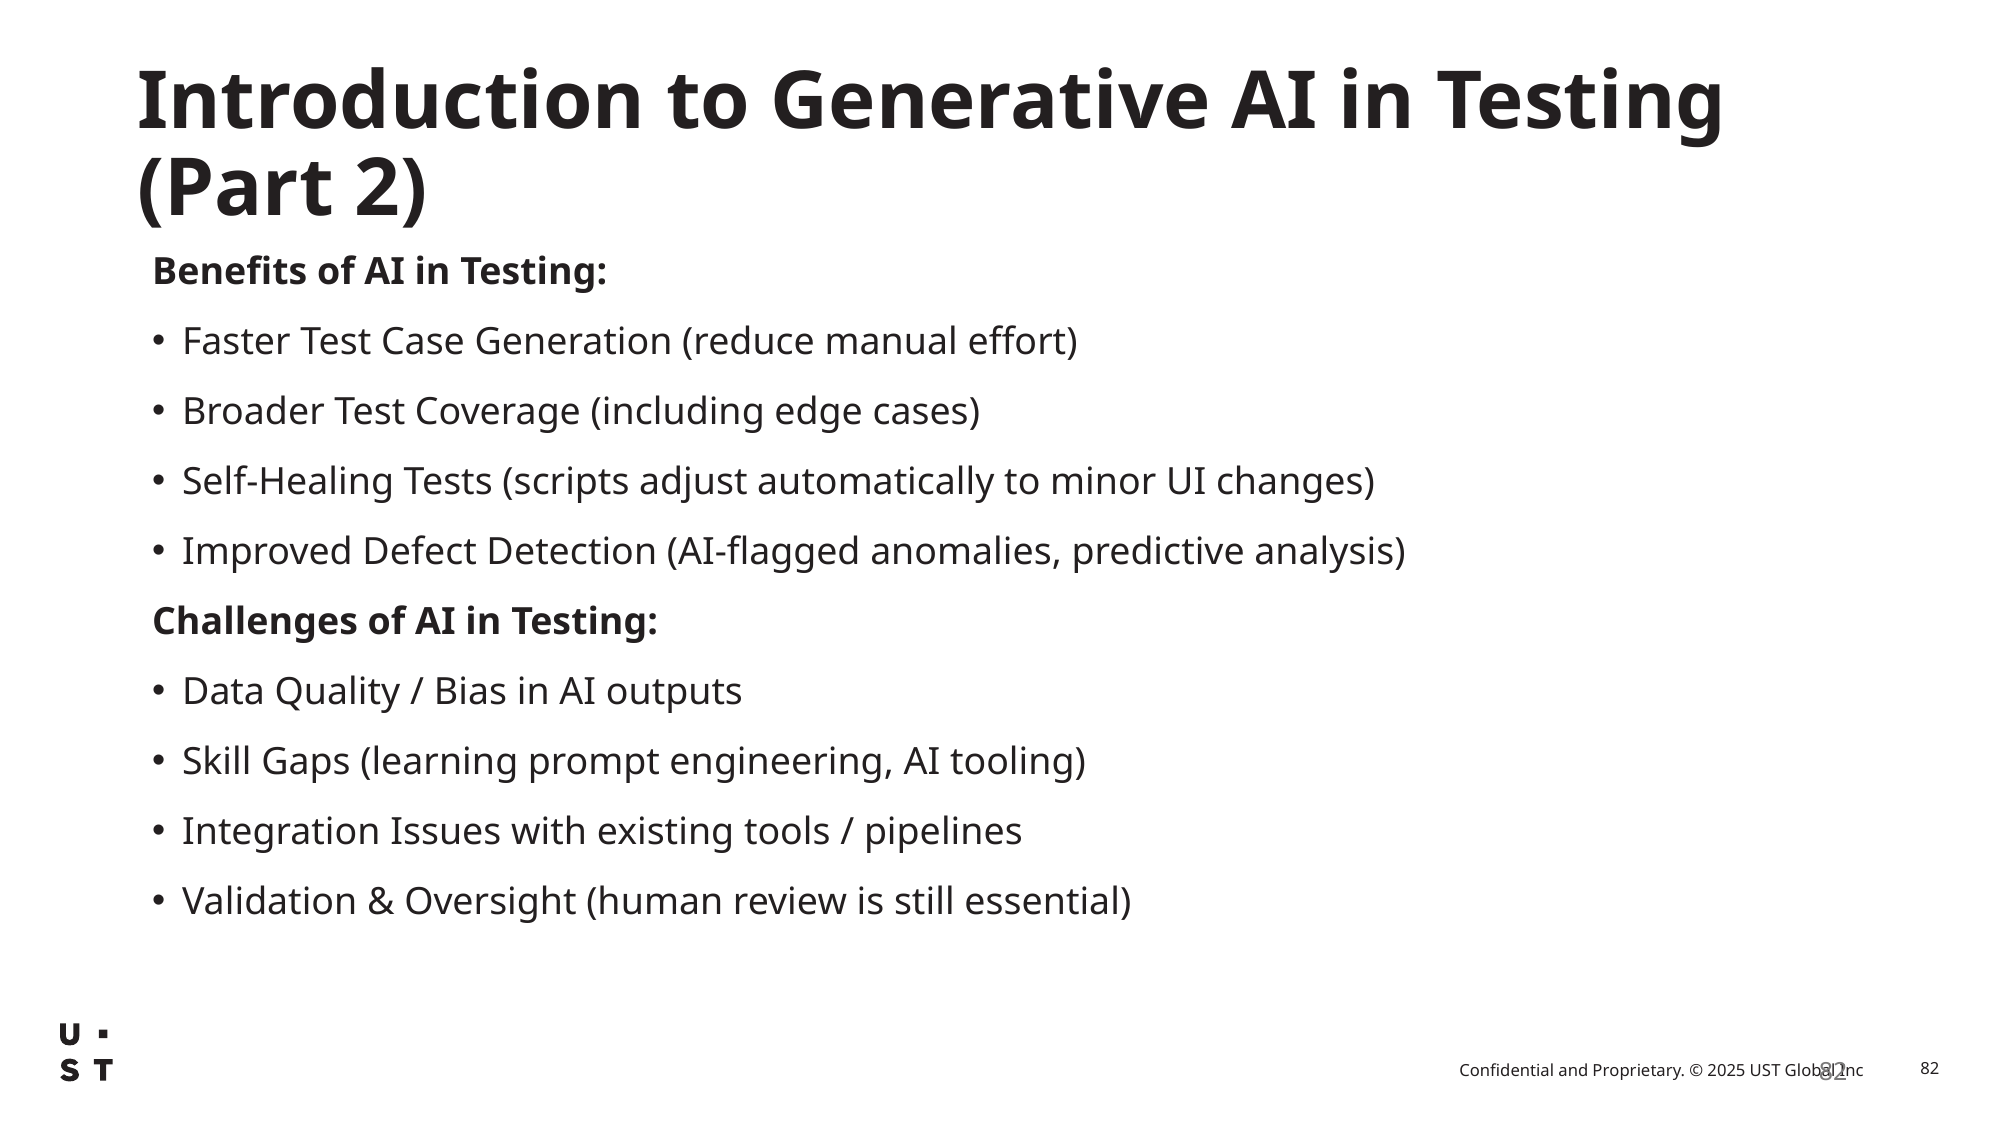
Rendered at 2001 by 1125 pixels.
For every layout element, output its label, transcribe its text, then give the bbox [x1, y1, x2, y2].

list Benefits of AI in Testing: Faster Test Case Generation (reduce manual effort) Broader Test Coverage (including edge cases) Self-Healing Tests (scripts adjust automatically to minor UI changes) Improved Defect Detection (AI-flagged anomalies, predictive analysis) Challenges of AI in Testing: Data Quality / Bias in AI outputs Skill Gaps (learning prompt engineering, AI tooling) Integration Issues with existing tools / pipelines Validation & Oversight (human review is still essential) [152, 246, 1548, 945]
slide_number 82 [1412, 1042, 1863, 1103]
title Introduction to Generative AI in Testing (Part 2) [137, 59, 1863, 233]
